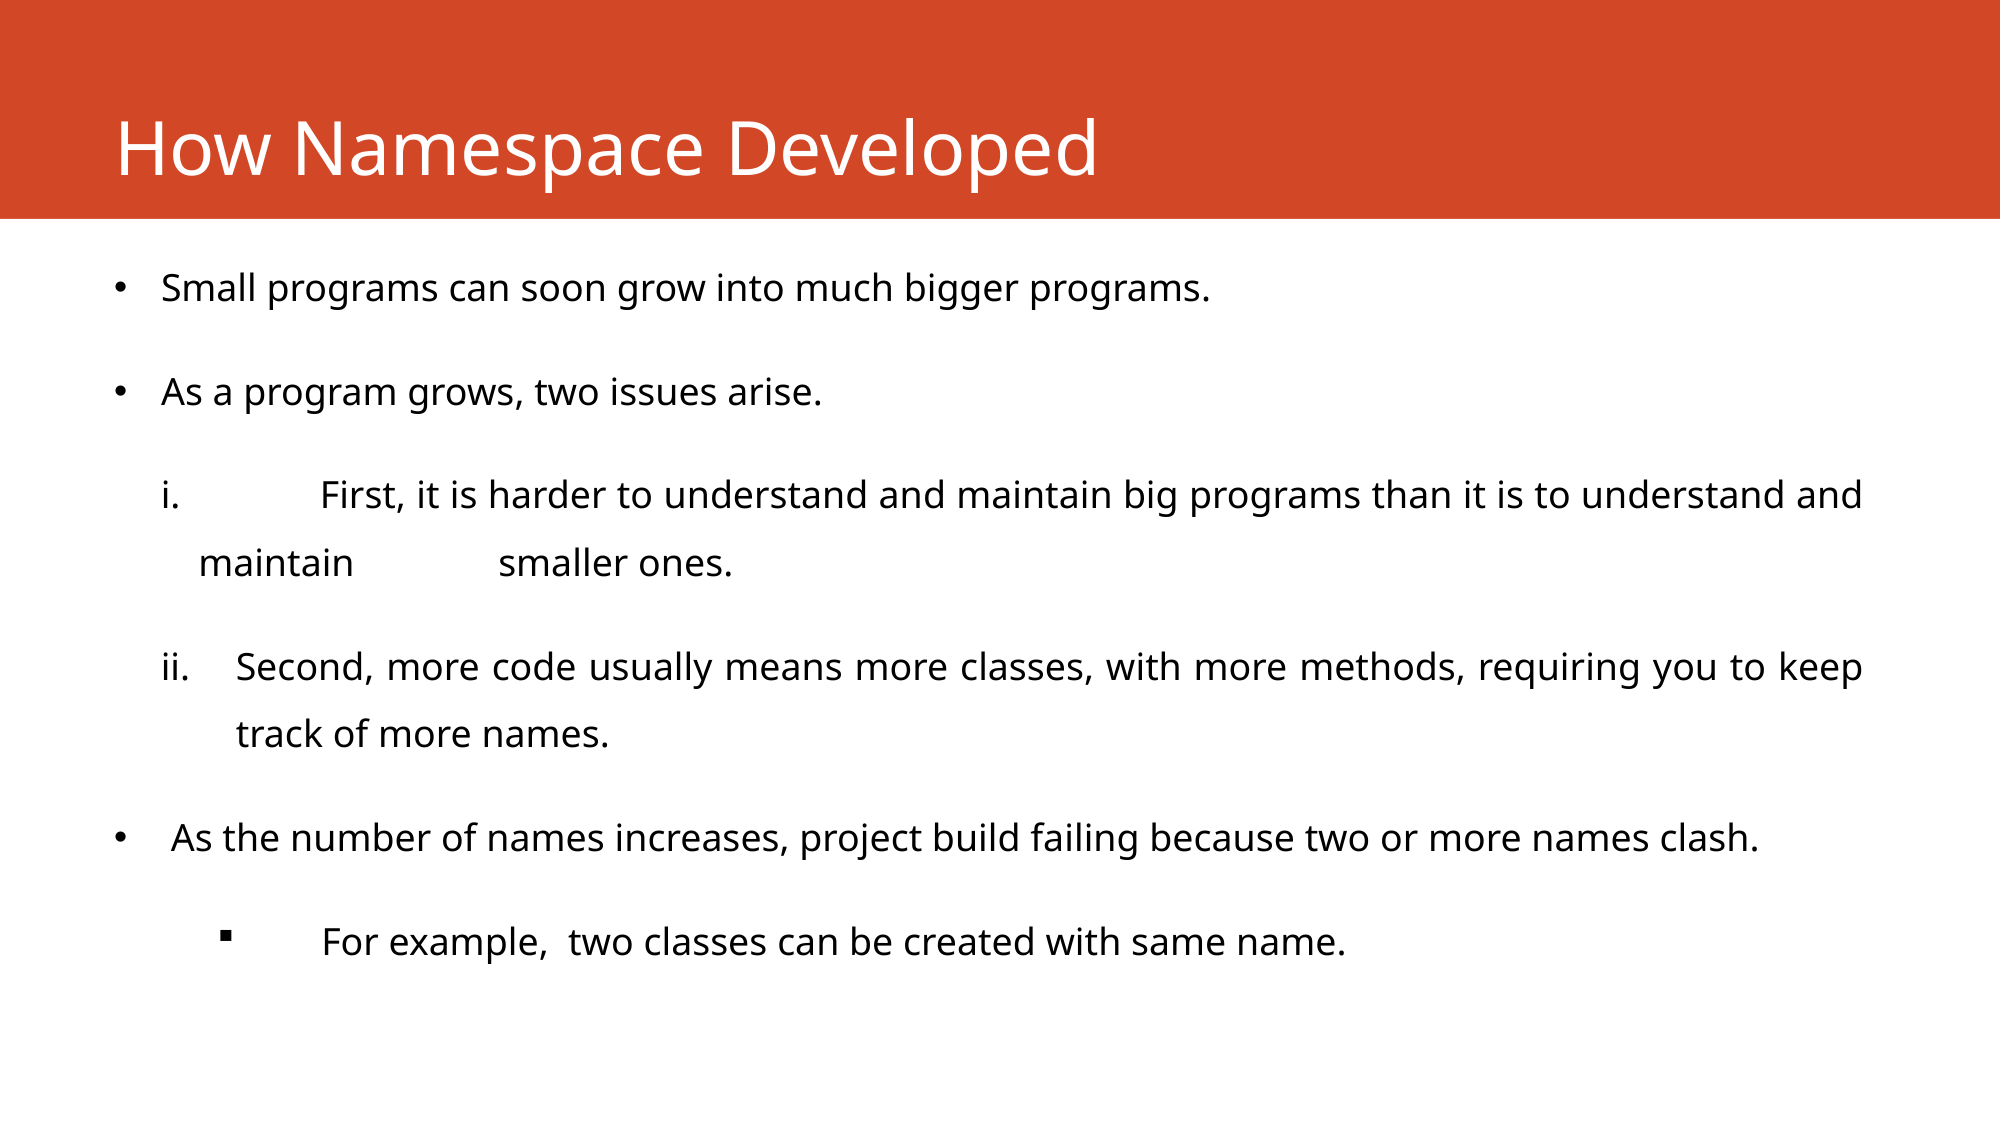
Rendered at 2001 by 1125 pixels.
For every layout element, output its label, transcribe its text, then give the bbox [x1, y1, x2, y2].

title How Namespace Developed [99, 0, 1880, 199]
list Small programs can soon grow into much bigger programs. As a program grows, two issues arise. First, it is harder to understand and maintain big programs than it is to understand and maintain smaller ones. Second, more code usually means more classes, with more methods, requiring you to keep track of more names. As the number of names increases, project build failing because two or more names clash. For example, two classes can be created with same name. [99, 233, 1880, 1091]
